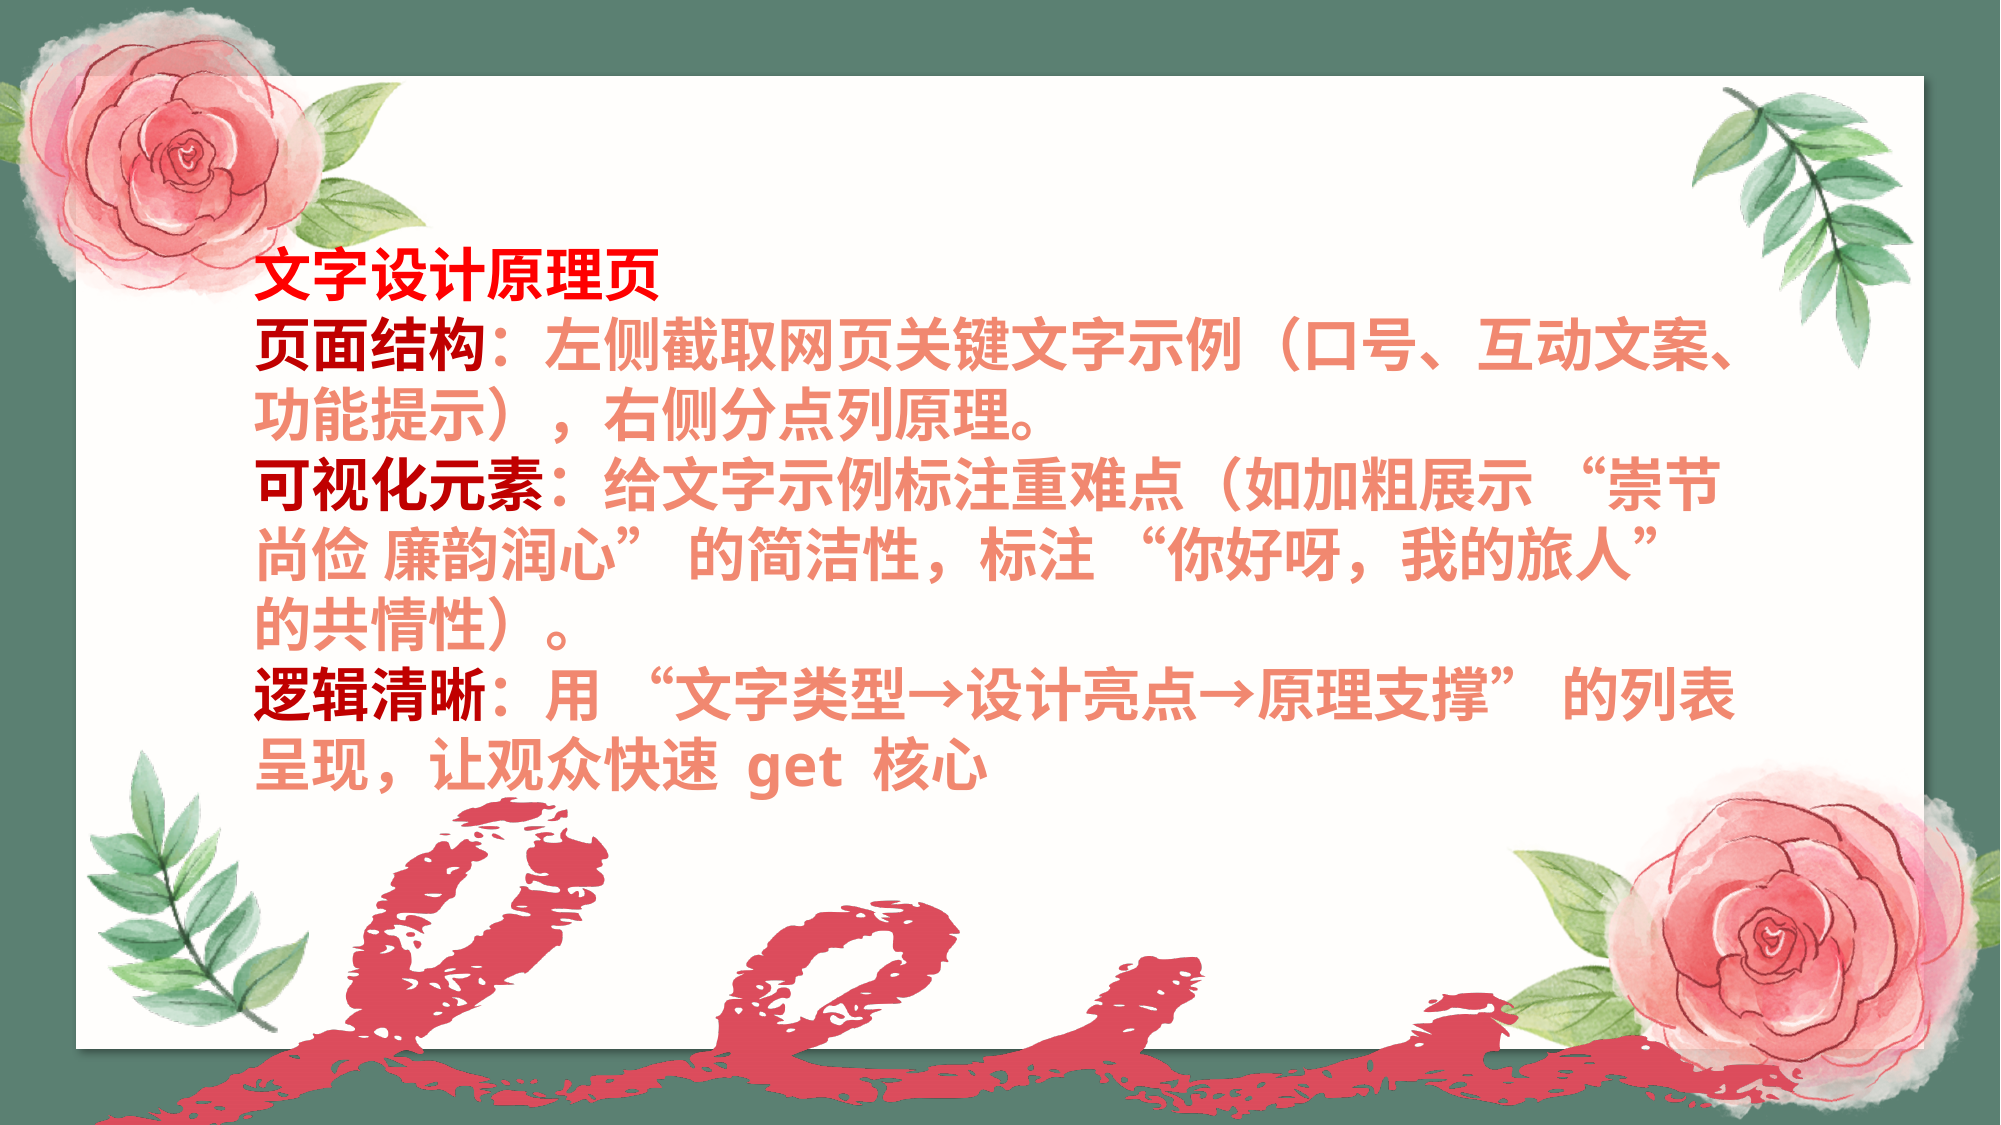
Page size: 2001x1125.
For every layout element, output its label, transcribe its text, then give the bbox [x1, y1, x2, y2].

text_box 文字设计原理页 页面结构：左侧截取网页关键文字示例（口号、互动文案、功能提示），右侧分点列原理。 可视化元素：给文字示例标注重难点（如加粗展示 “崇节尚俭 廉韵润心” 的简洁性，标注 “你好呀，我的旅人” 的共情性）。 逻辑清晰：用 “文字类型→设计亮点→原理支撑” 的列表呈现，让观众快速 get 核心 [238, 230, 1762, 797]
picture [1692, 87, 1915, 370]
picture [0, 0, 434, 309]
picture [86, 749, 2000, 1125]
